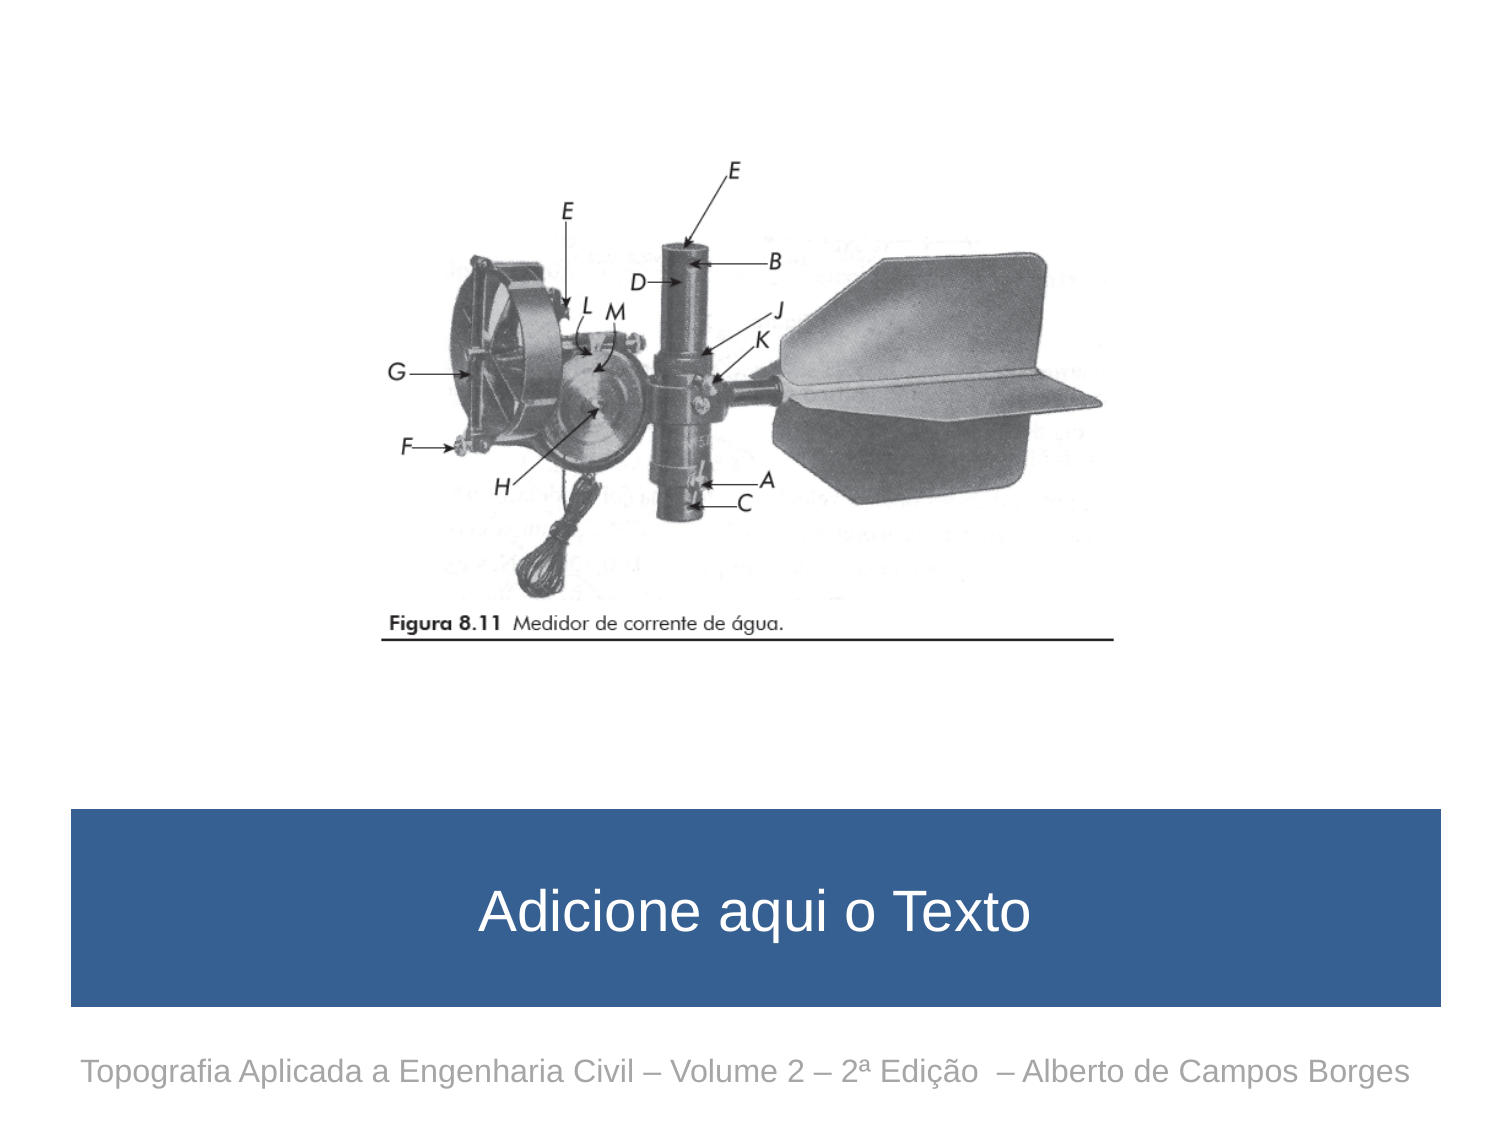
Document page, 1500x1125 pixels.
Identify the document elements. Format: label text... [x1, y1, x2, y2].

footer Topografia Aplicada a Engenharia Civil – Volume 2 – 2ª Edição – Alberto de Campos Borges [0, 1042, 1500, 1103]
picture [336, 136, 1120, 651]
text_box Adicione aqui o Texto [70, 808, 1442, 1008]
